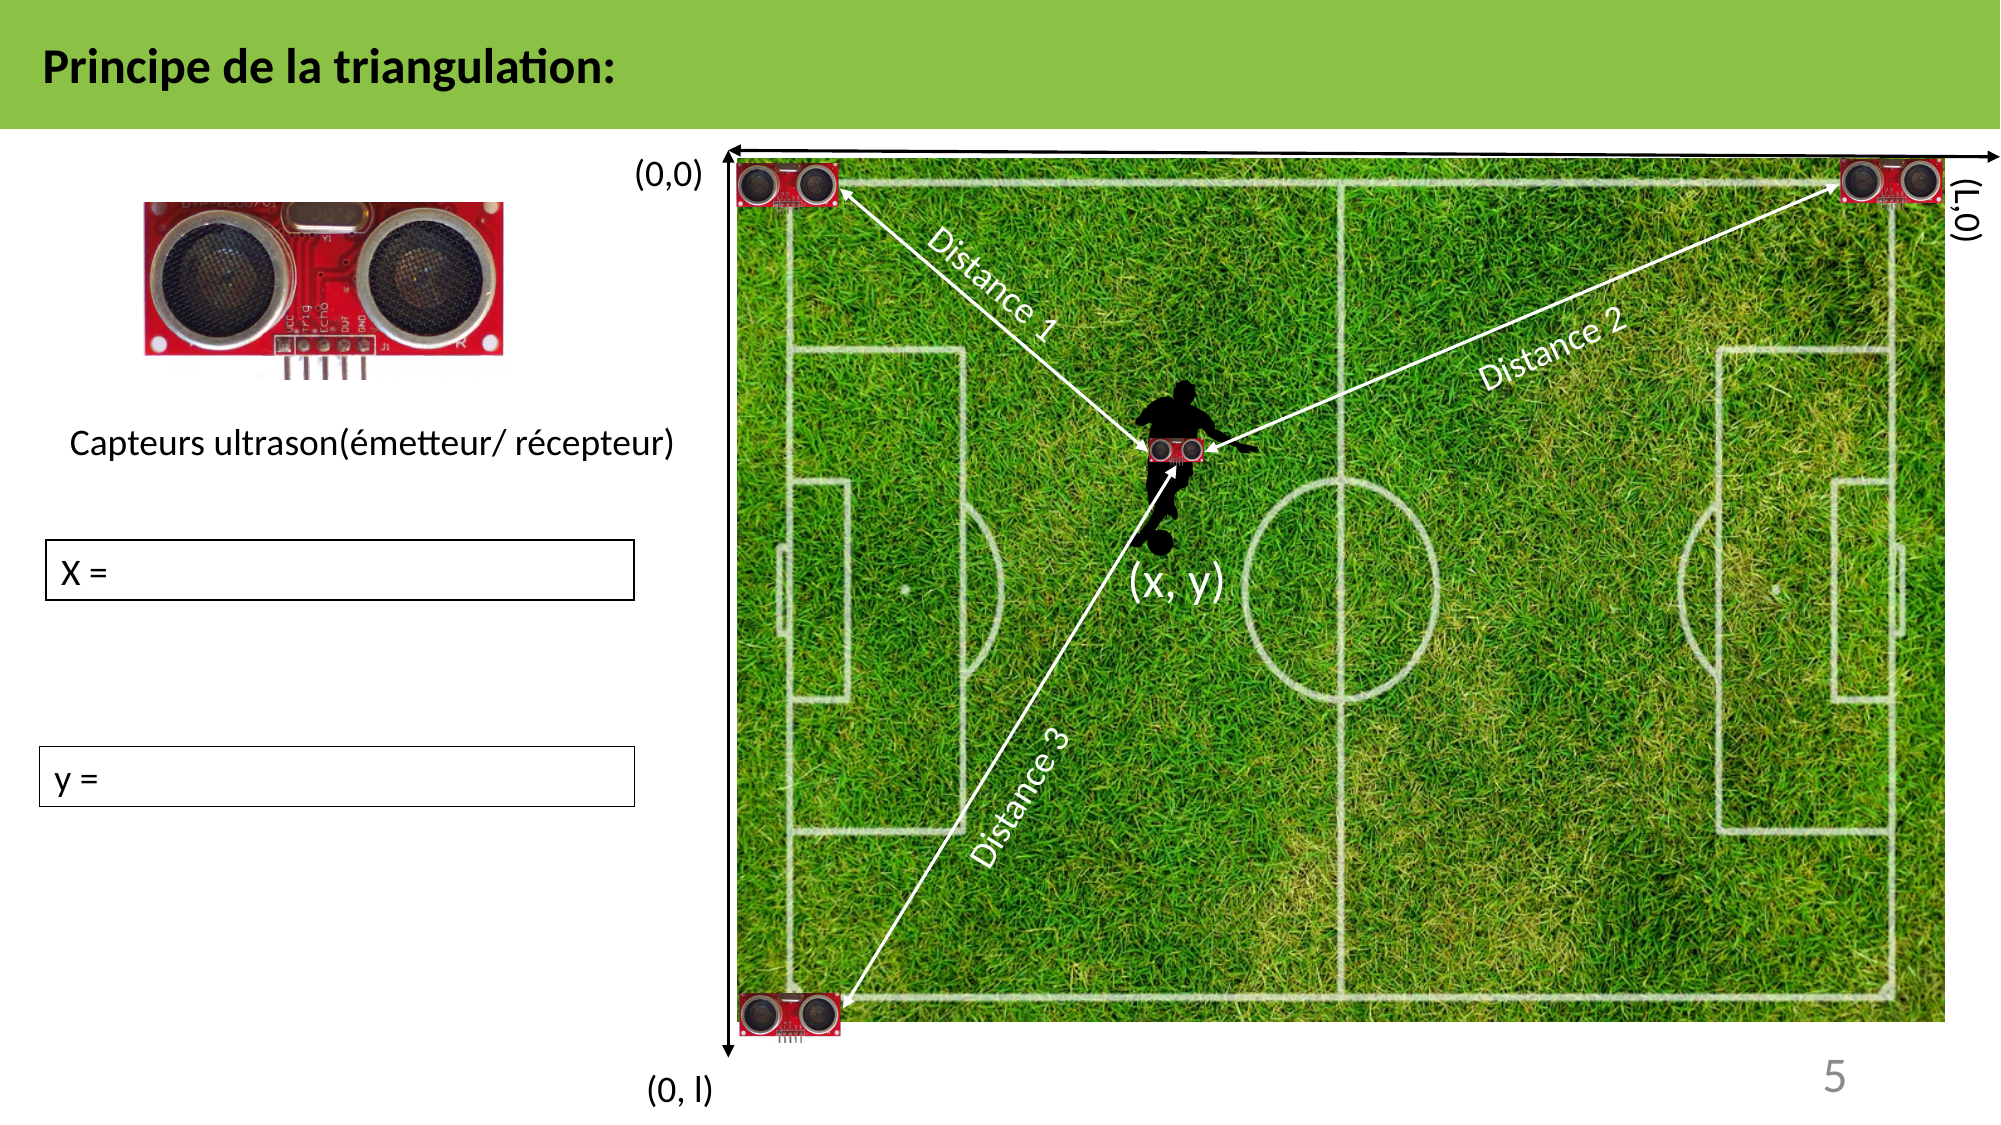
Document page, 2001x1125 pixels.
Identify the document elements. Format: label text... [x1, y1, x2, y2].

text_box (L,0) [1945, 162, 2000, 259]
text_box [842, 465, 1177, 1009]
text_box Principe de la triangulation: [27, 26, 632, 102]
text_box [0, 0, 2000, 130]
picture [136, 202, 512, 380]
text_box Capteurs ultrason(émetteur/ récepteur) [46, 410, 700, 470]
text_box (0, l) [631, 1057, 729, 1118]
slide_number 4 [1412, 1042, 1863, 1103]
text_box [1204, 184, 1839, 452]
text_box (0,0) [619, 142, 719, 202]
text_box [839, 188, 1149, 452]
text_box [729, 150, 2000, 157]
picture [734, 158, 1945, 1044]
